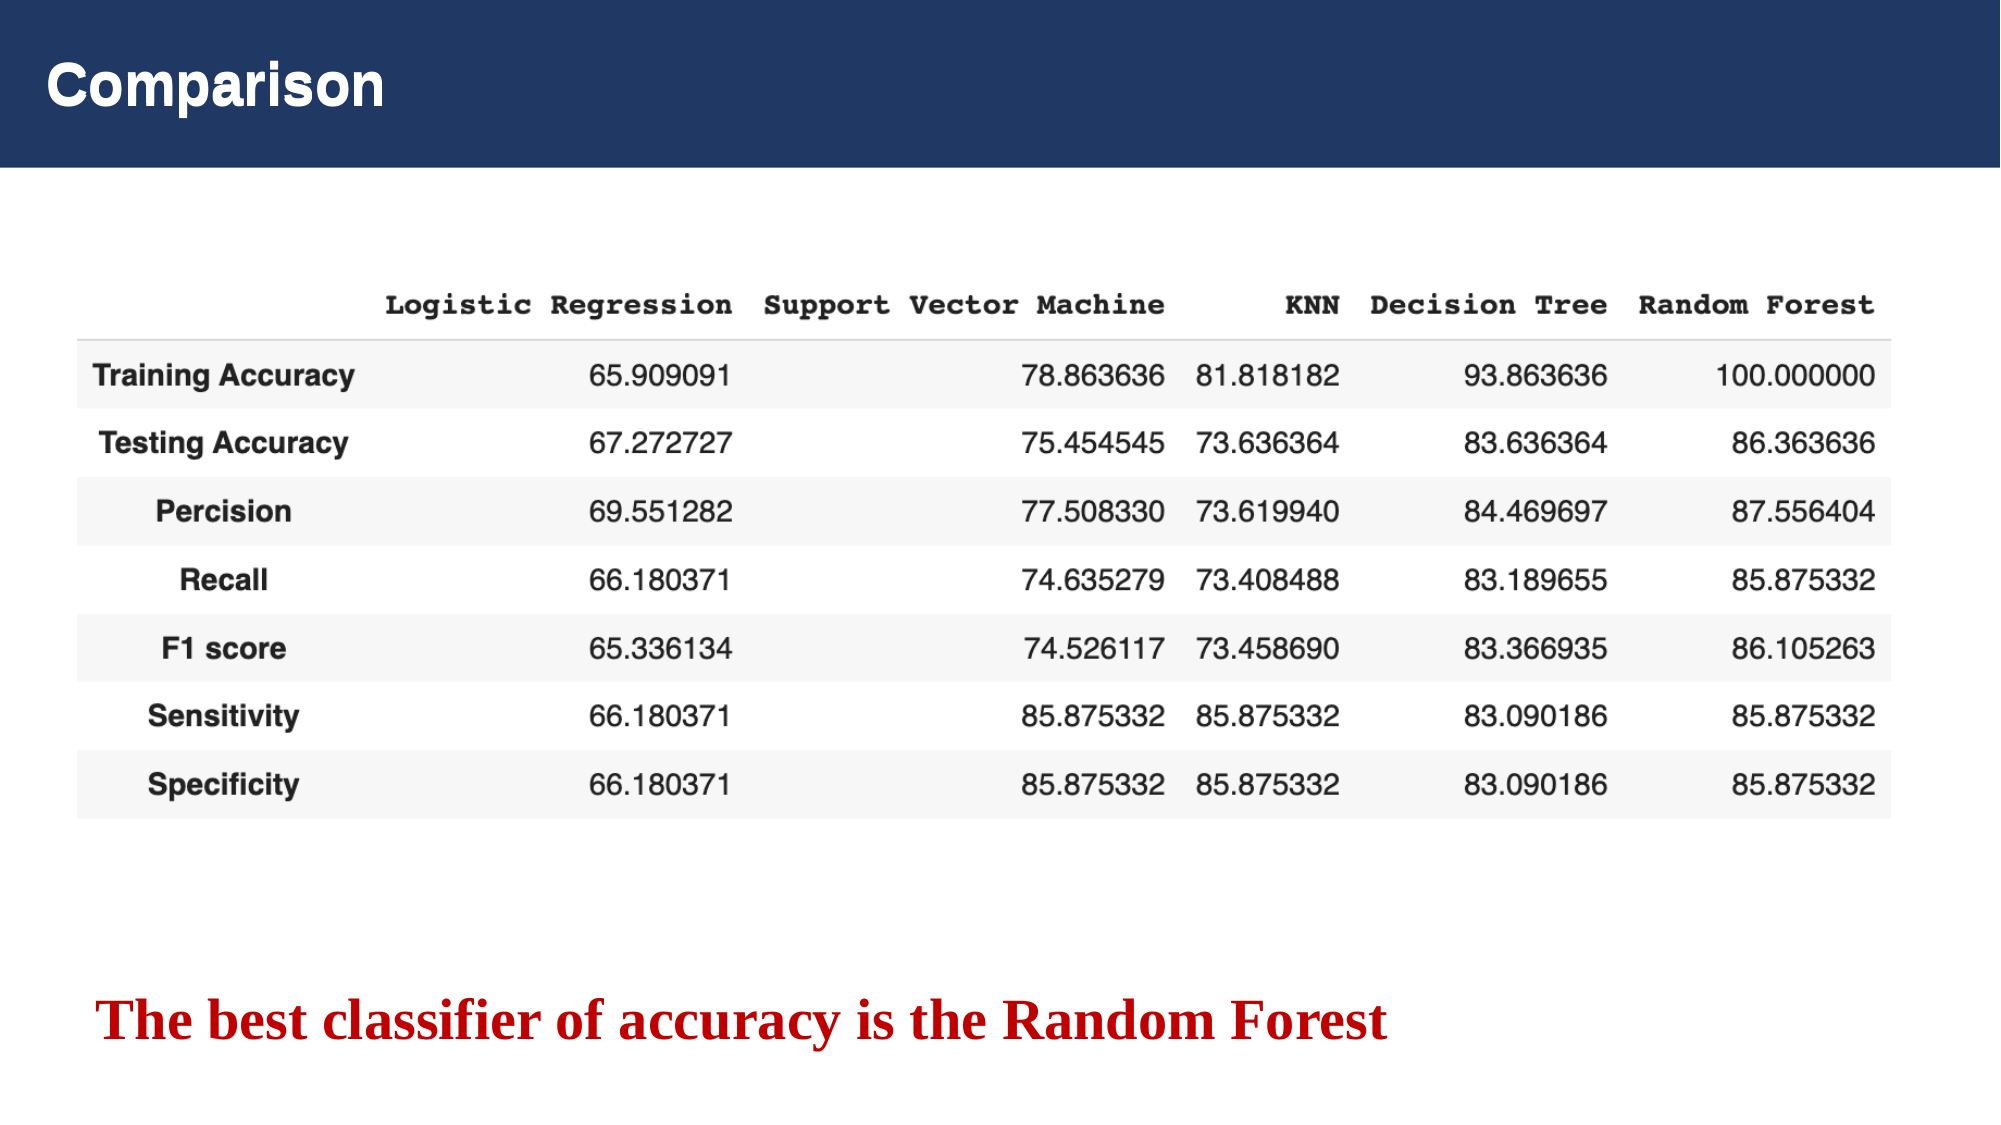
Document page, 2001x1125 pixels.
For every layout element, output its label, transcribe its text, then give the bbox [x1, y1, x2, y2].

text_box Comparison [31, 38, 1584, 123]
text_box [0, 0, 2000, 168]
picture [38, 267, 2000, 897]
text_box The best classifier of accuracy is the Random Forest [80, 973, 1571, 1104]
